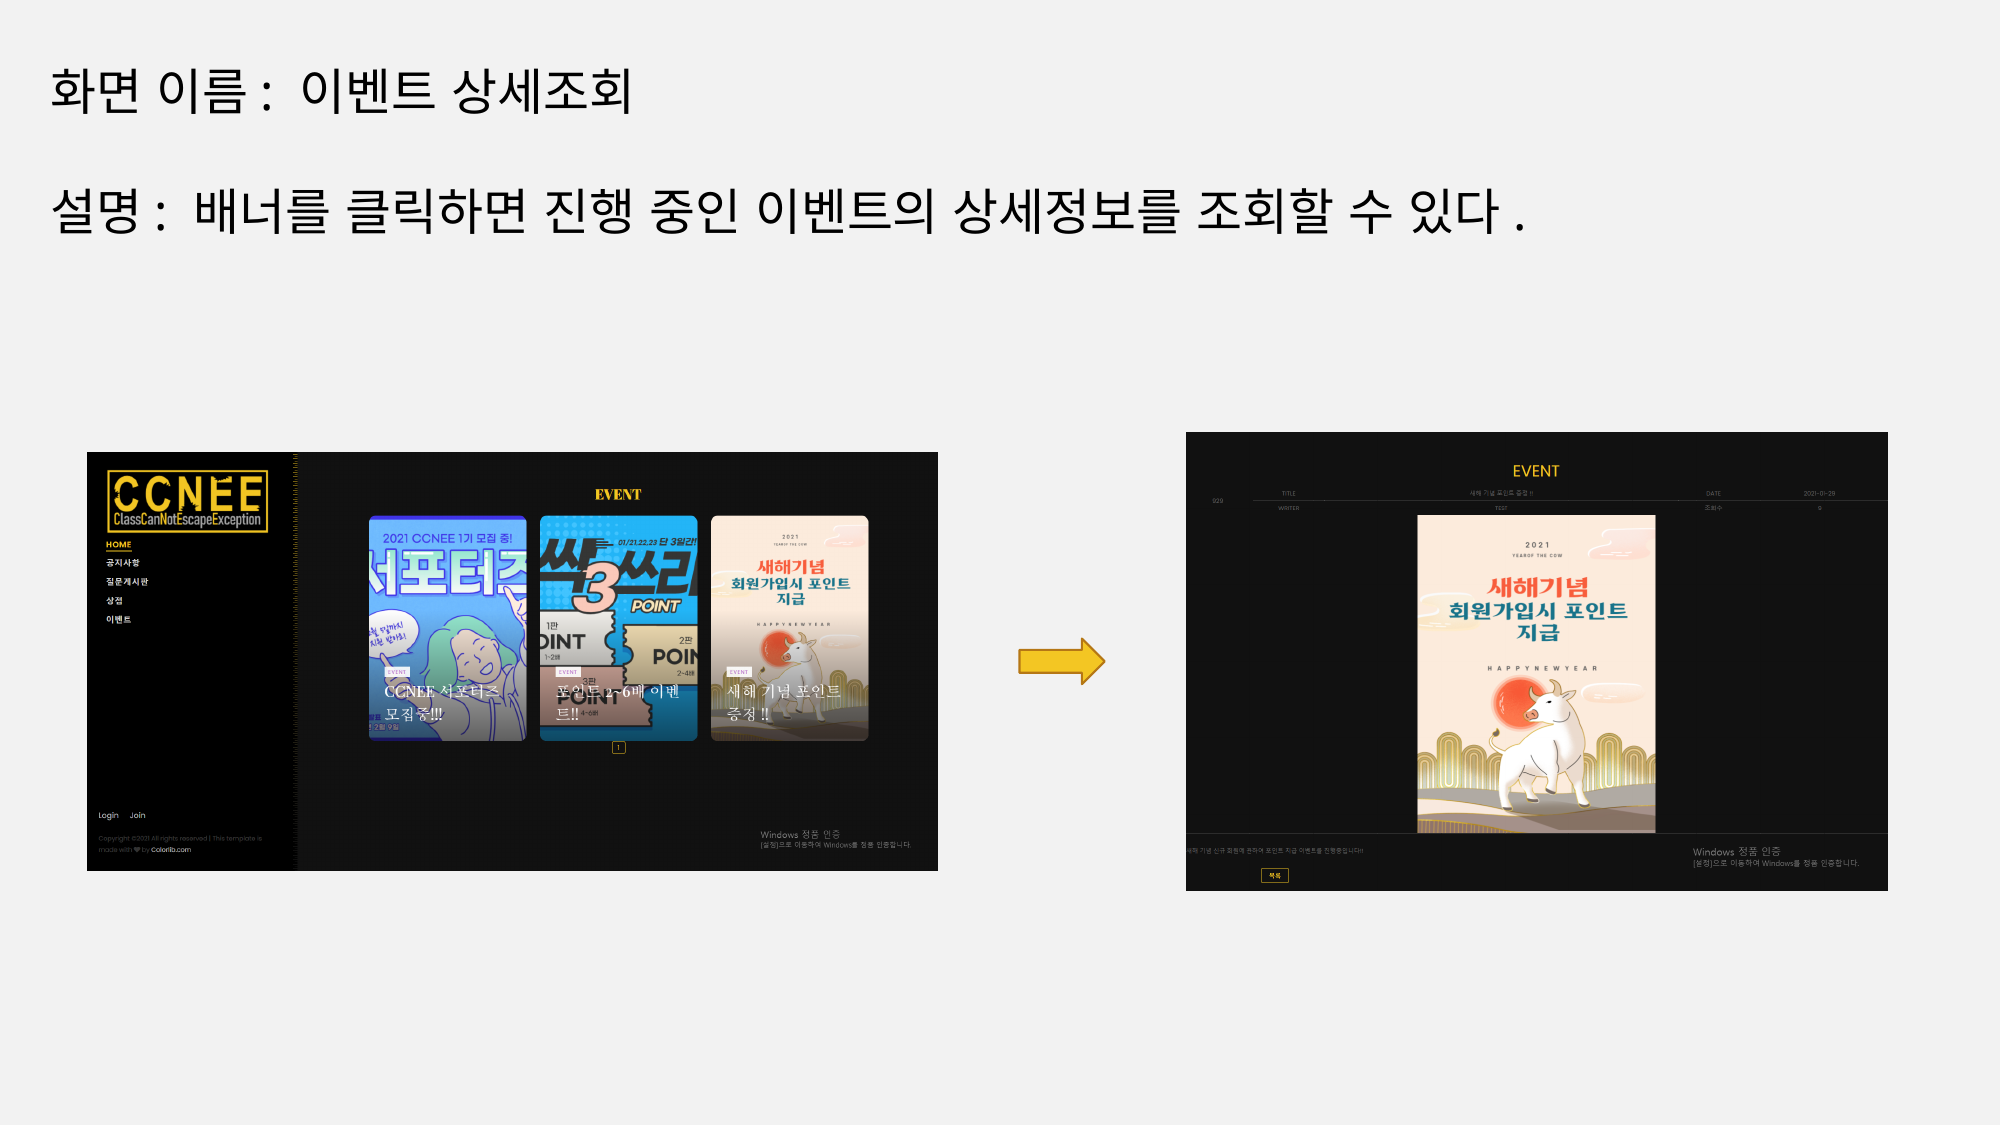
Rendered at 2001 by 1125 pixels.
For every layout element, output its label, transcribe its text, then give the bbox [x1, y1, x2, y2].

picture [1186, 432, 1888, 891]
picture [87, 452, 938, 871]
text_box 화면 이름: 이벤트 상세조회 설명: 배너를 클릭하면 진행 중인 이벤트의 상세정보를 조회할 수 있다. [36, 52, 1600, 248]
text_box [1018, 637, 1106, 686]
